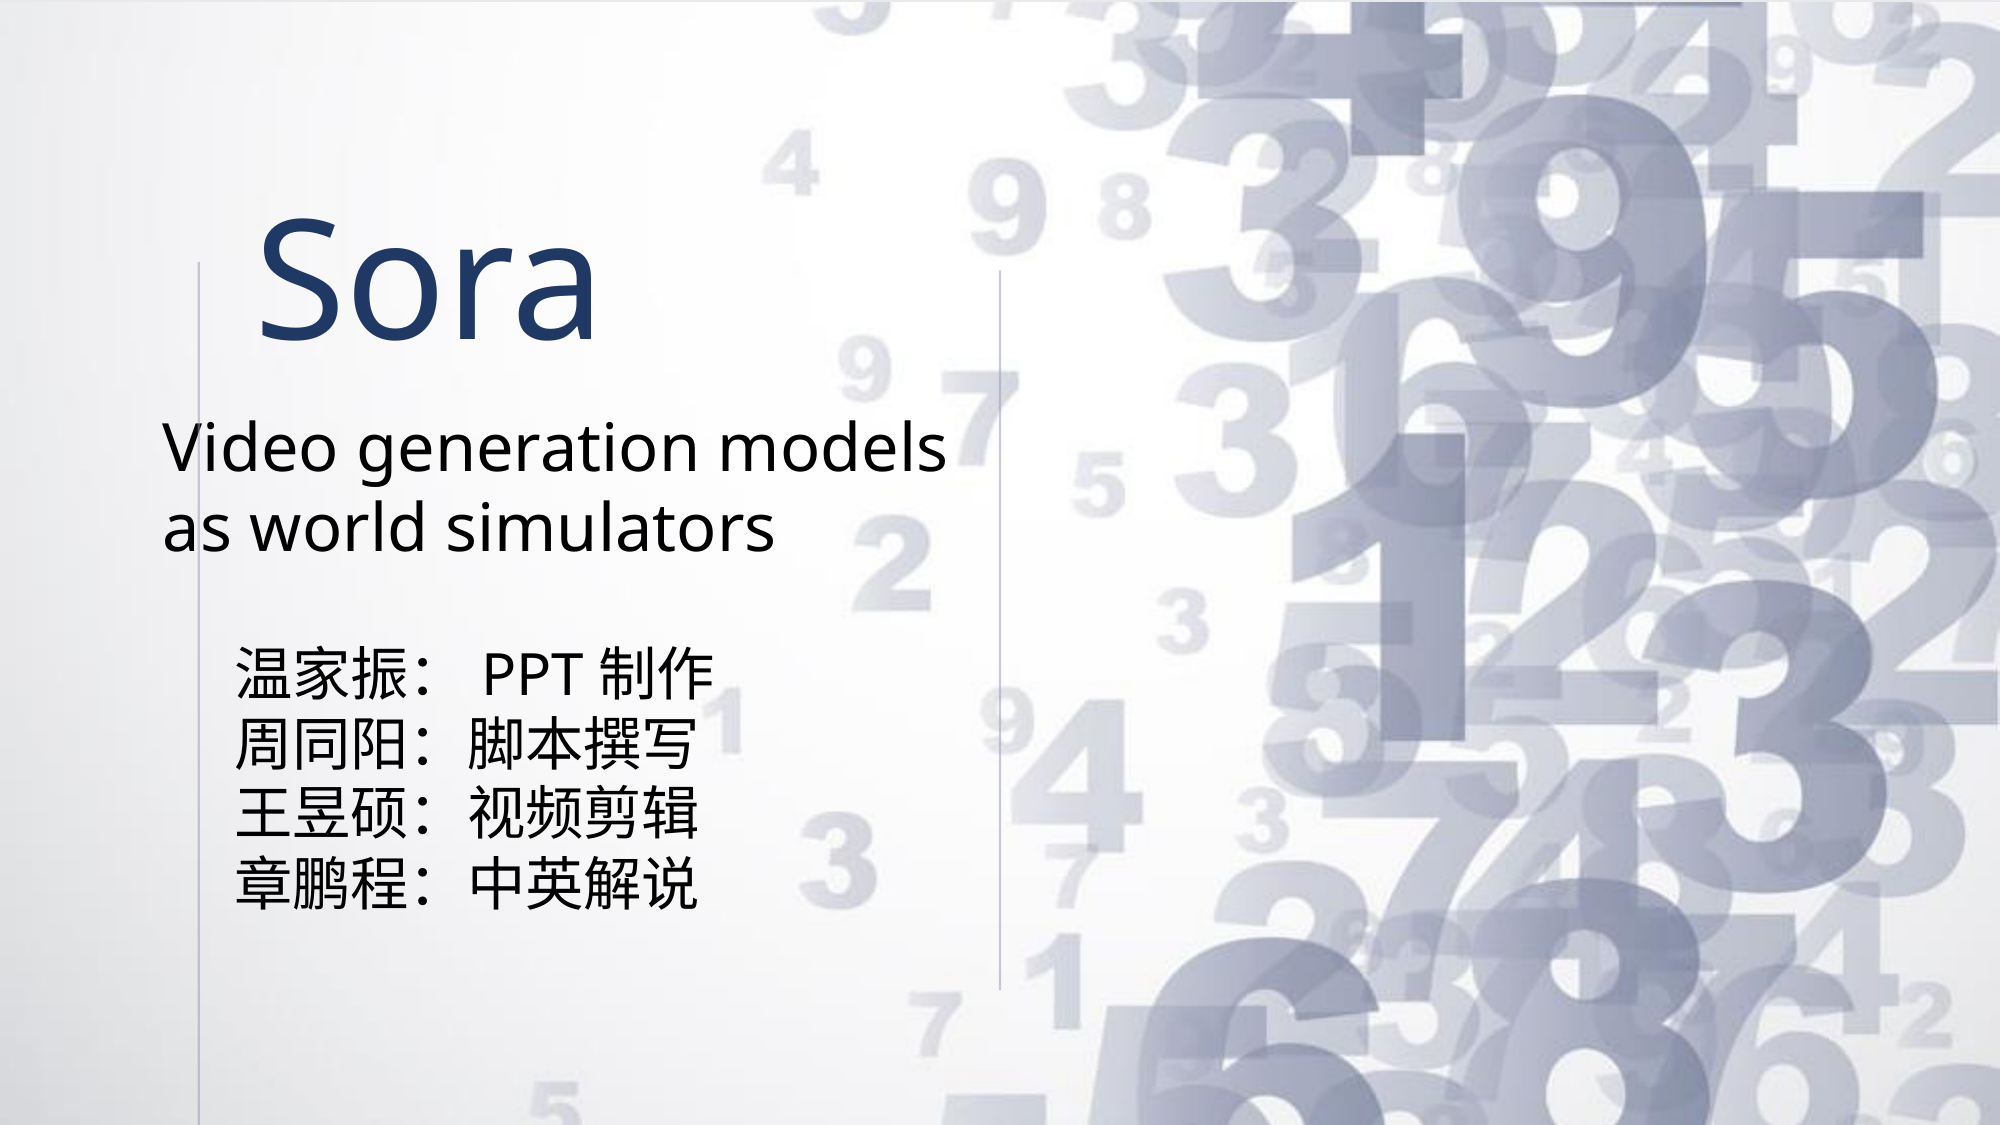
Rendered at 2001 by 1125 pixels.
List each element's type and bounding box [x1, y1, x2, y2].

picture [0, 2, 2000, 1125]
text_box [198, 261, 931, 1125]
